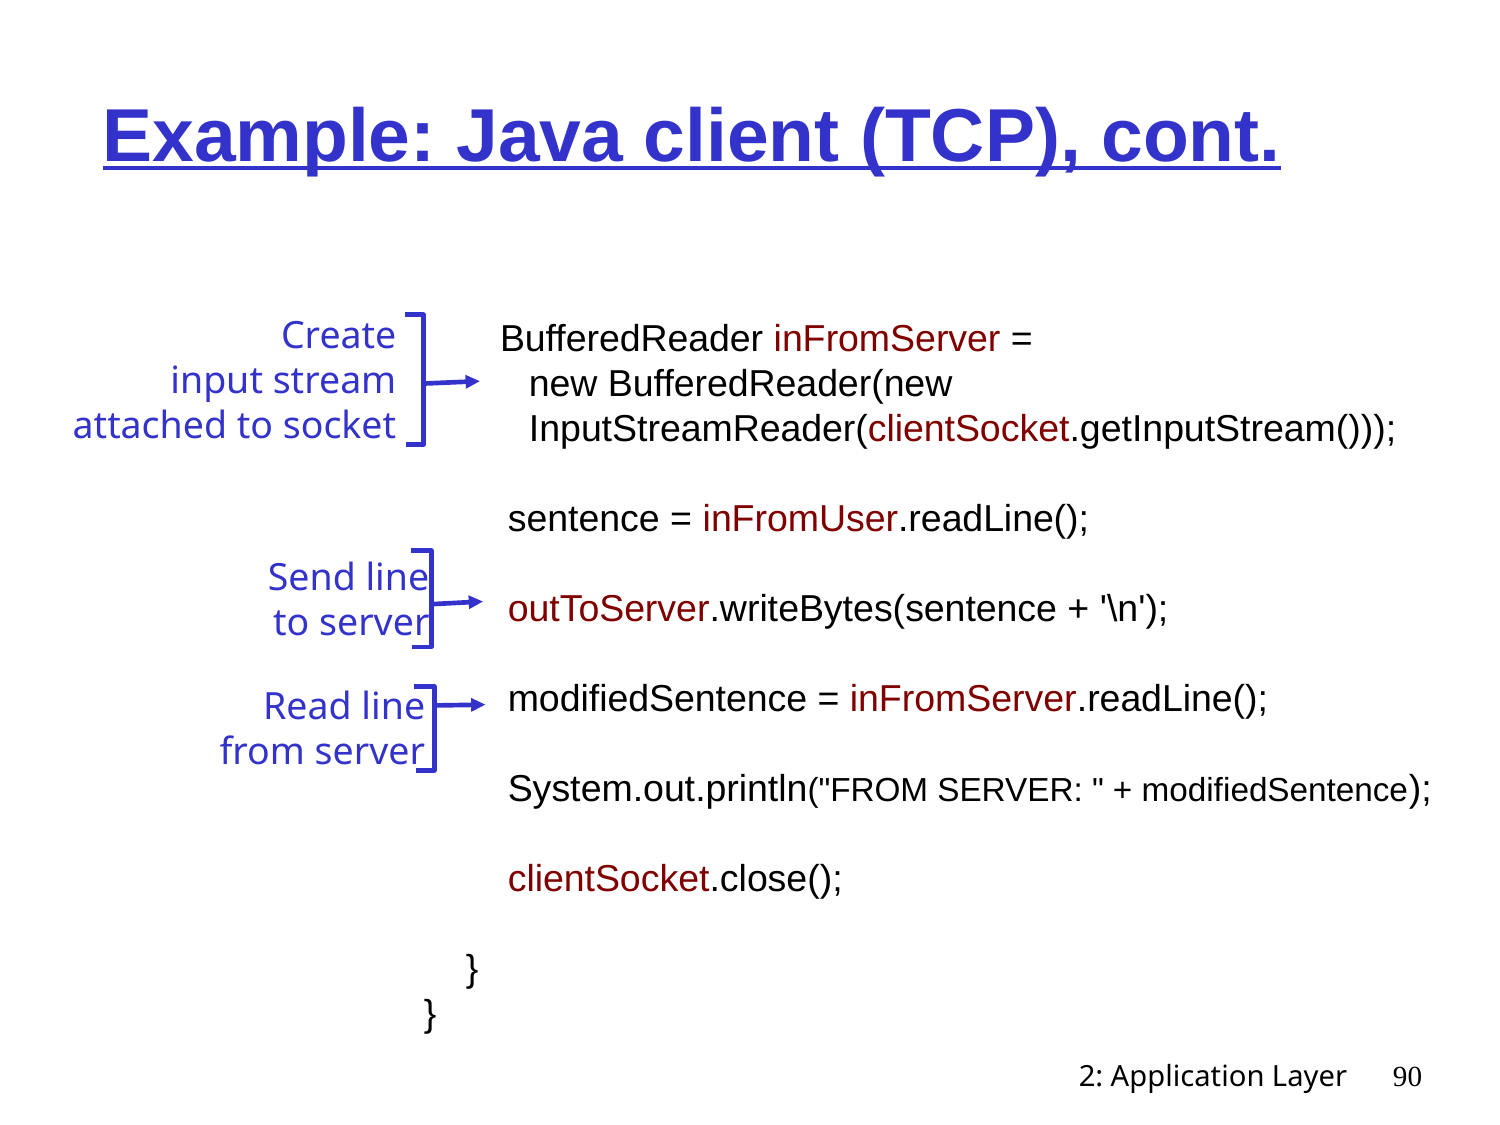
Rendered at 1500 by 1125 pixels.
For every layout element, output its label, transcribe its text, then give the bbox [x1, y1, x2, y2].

title Example: Java client (TCP), cont. [87, 37, 1363, 225]
text_box [431, 595, 483, 609]
text_box [413, 686, 435, 771]
text_box Read line from server [204, 674, 441, 780]
text_box [423, 375, 480, 388]
text_box [410, 550, 432, 647]
text_box [436, 698, 486, 712]
text_box Send line to server [252, 545, 445, 650]
slide_number 90 [1362, 1049, 1438, 1125]
text_box Create input stream attached to socket [18, 303, 412, 454]
footer 2: Application Layer [887, 1049, 1362, 1125]
text_box BufferedReader inFromServer = new BufferedReader(new InputStreamReader(clientSocket.getInputStream())); sentence = inFromUser.readLine(); outToServer.writeBytes(sentence + '\n'); modifiedSentence = inFromServer.readLine(); System.out.println("FROM SERVER: " + modifiedSentence); clientSocket.close(); } } [409, 306, 1458, 1042]
text_box [404, 314, 424, 445]
